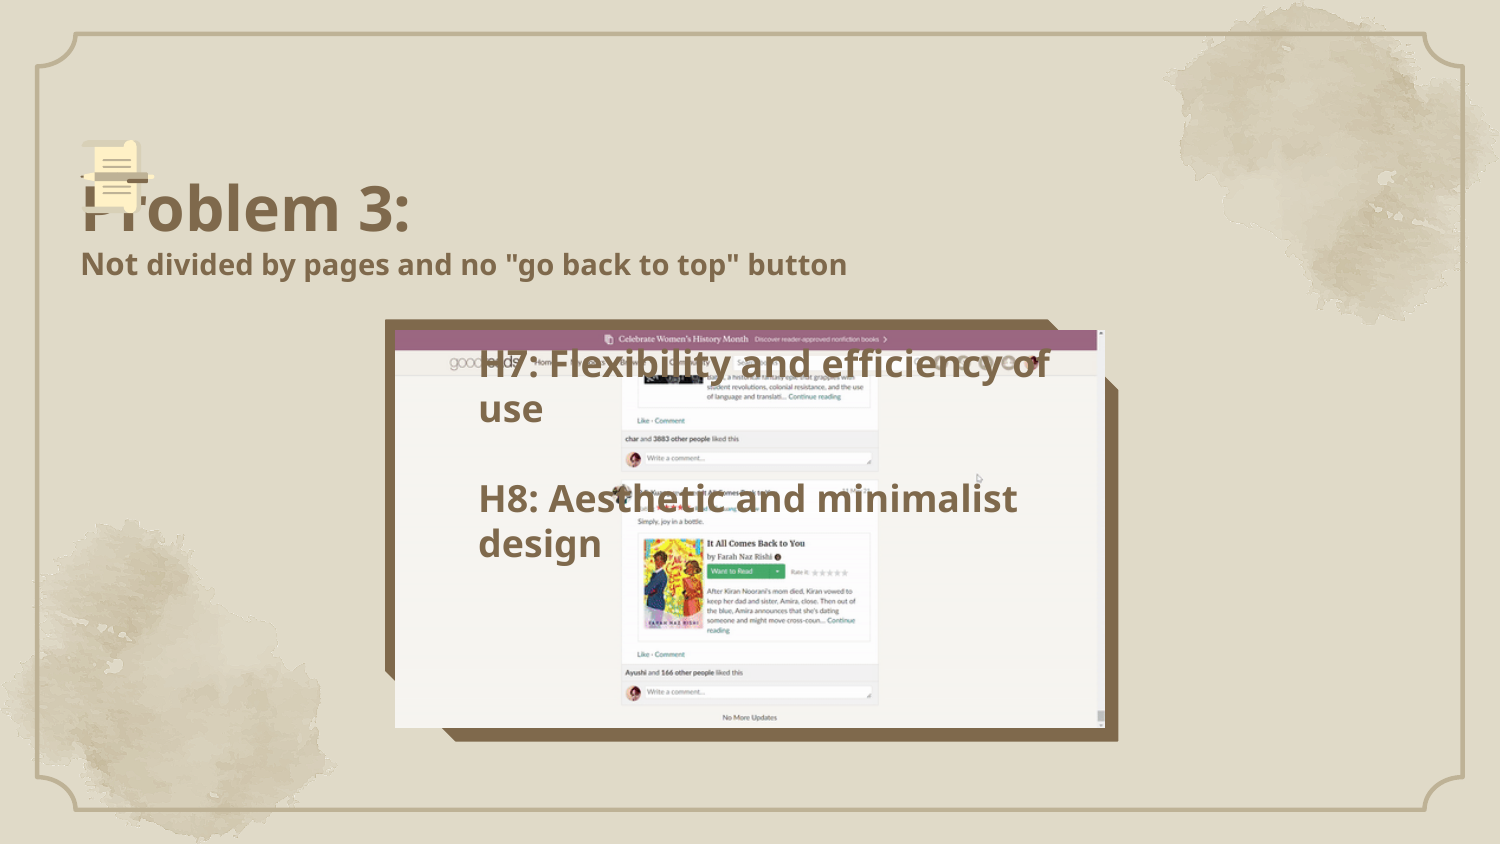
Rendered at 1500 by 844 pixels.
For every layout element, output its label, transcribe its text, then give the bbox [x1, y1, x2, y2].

text_box Problem 3: Not divided by pages and no "go back to top" button [65, 89, 1135, 397]
text_box [385, 397, 390, 675]
picture [395, 330, 1105, 728]
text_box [80, 139, 155, 214]
text_box [450, 397, 1118, 741]
